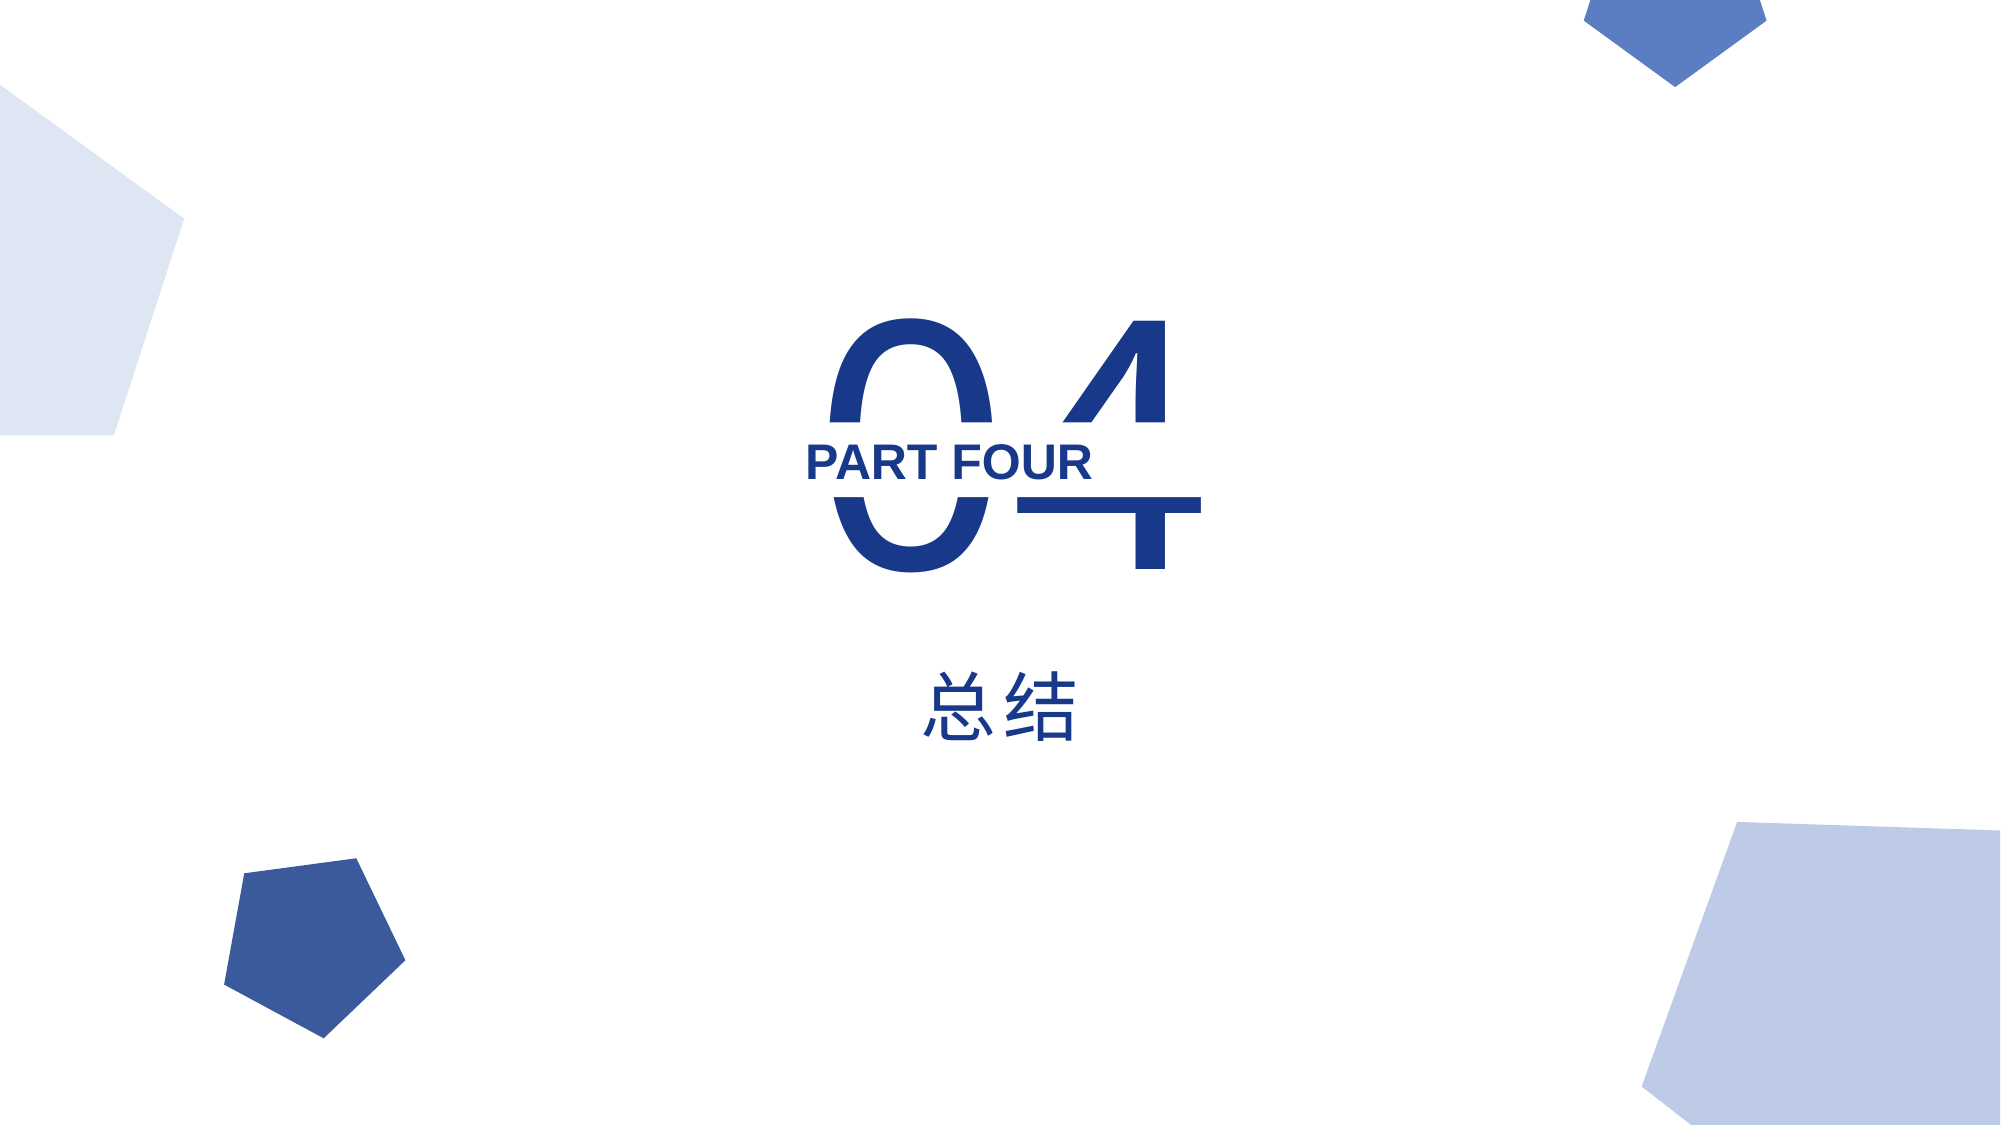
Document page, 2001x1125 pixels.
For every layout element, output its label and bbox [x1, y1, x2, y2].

text_box [218, 216, 1781, 759]
